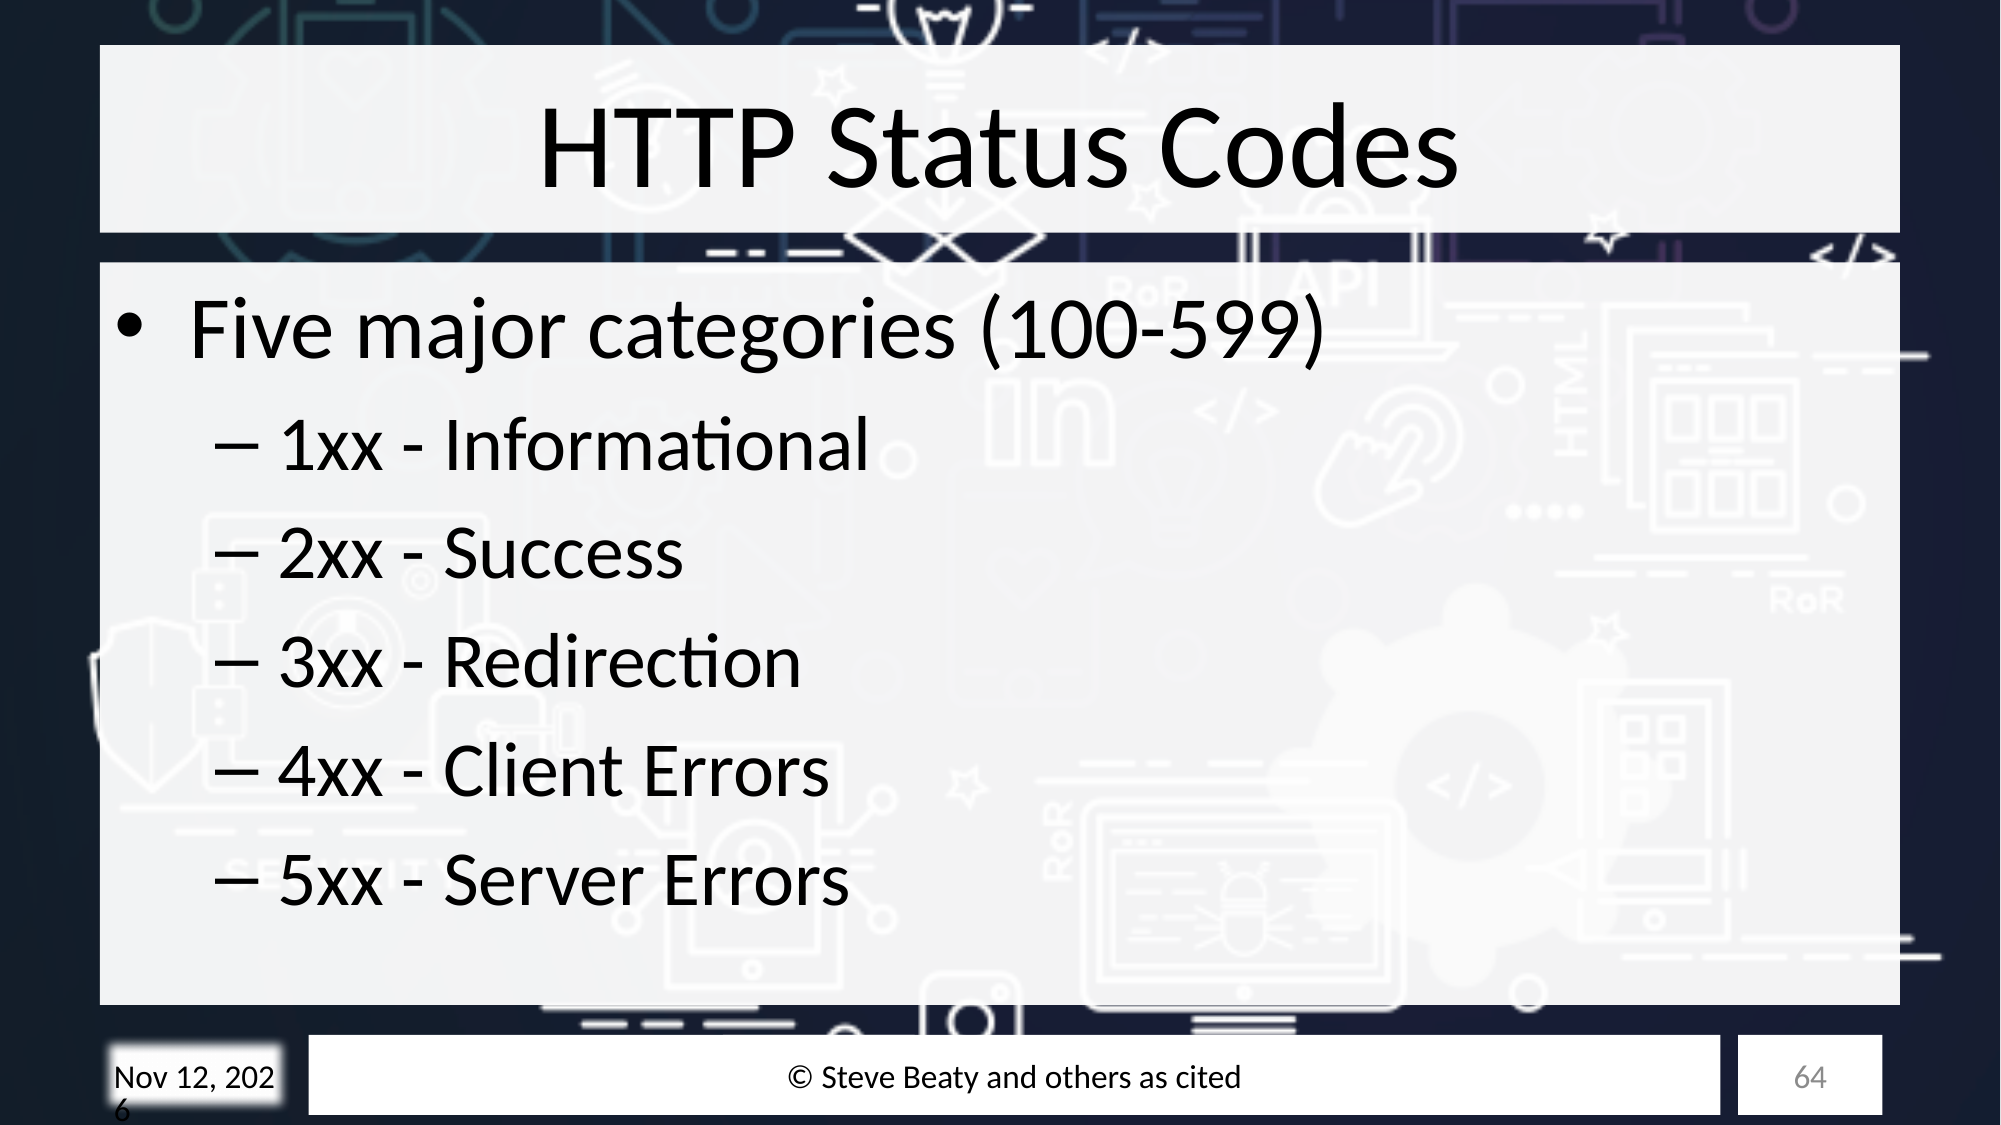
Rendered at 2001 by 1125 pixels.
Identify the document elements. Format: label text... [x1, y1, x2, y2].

list Five major categories (100-599) 1xx - Informational 2xx - Success 3xx - Redirection 4xx - Client Errors 5xx - Server Errors [99, 262, 1900, 1005]
picture [0, 0, 2001, 1125]
title HTTP Status Codes [99, 45, 1900, 233]
footer © Steve Beaty and others as cited [308, 1034, 1721, 1115]
slide_number 64 [1738, 1034, 1883, 1115]
